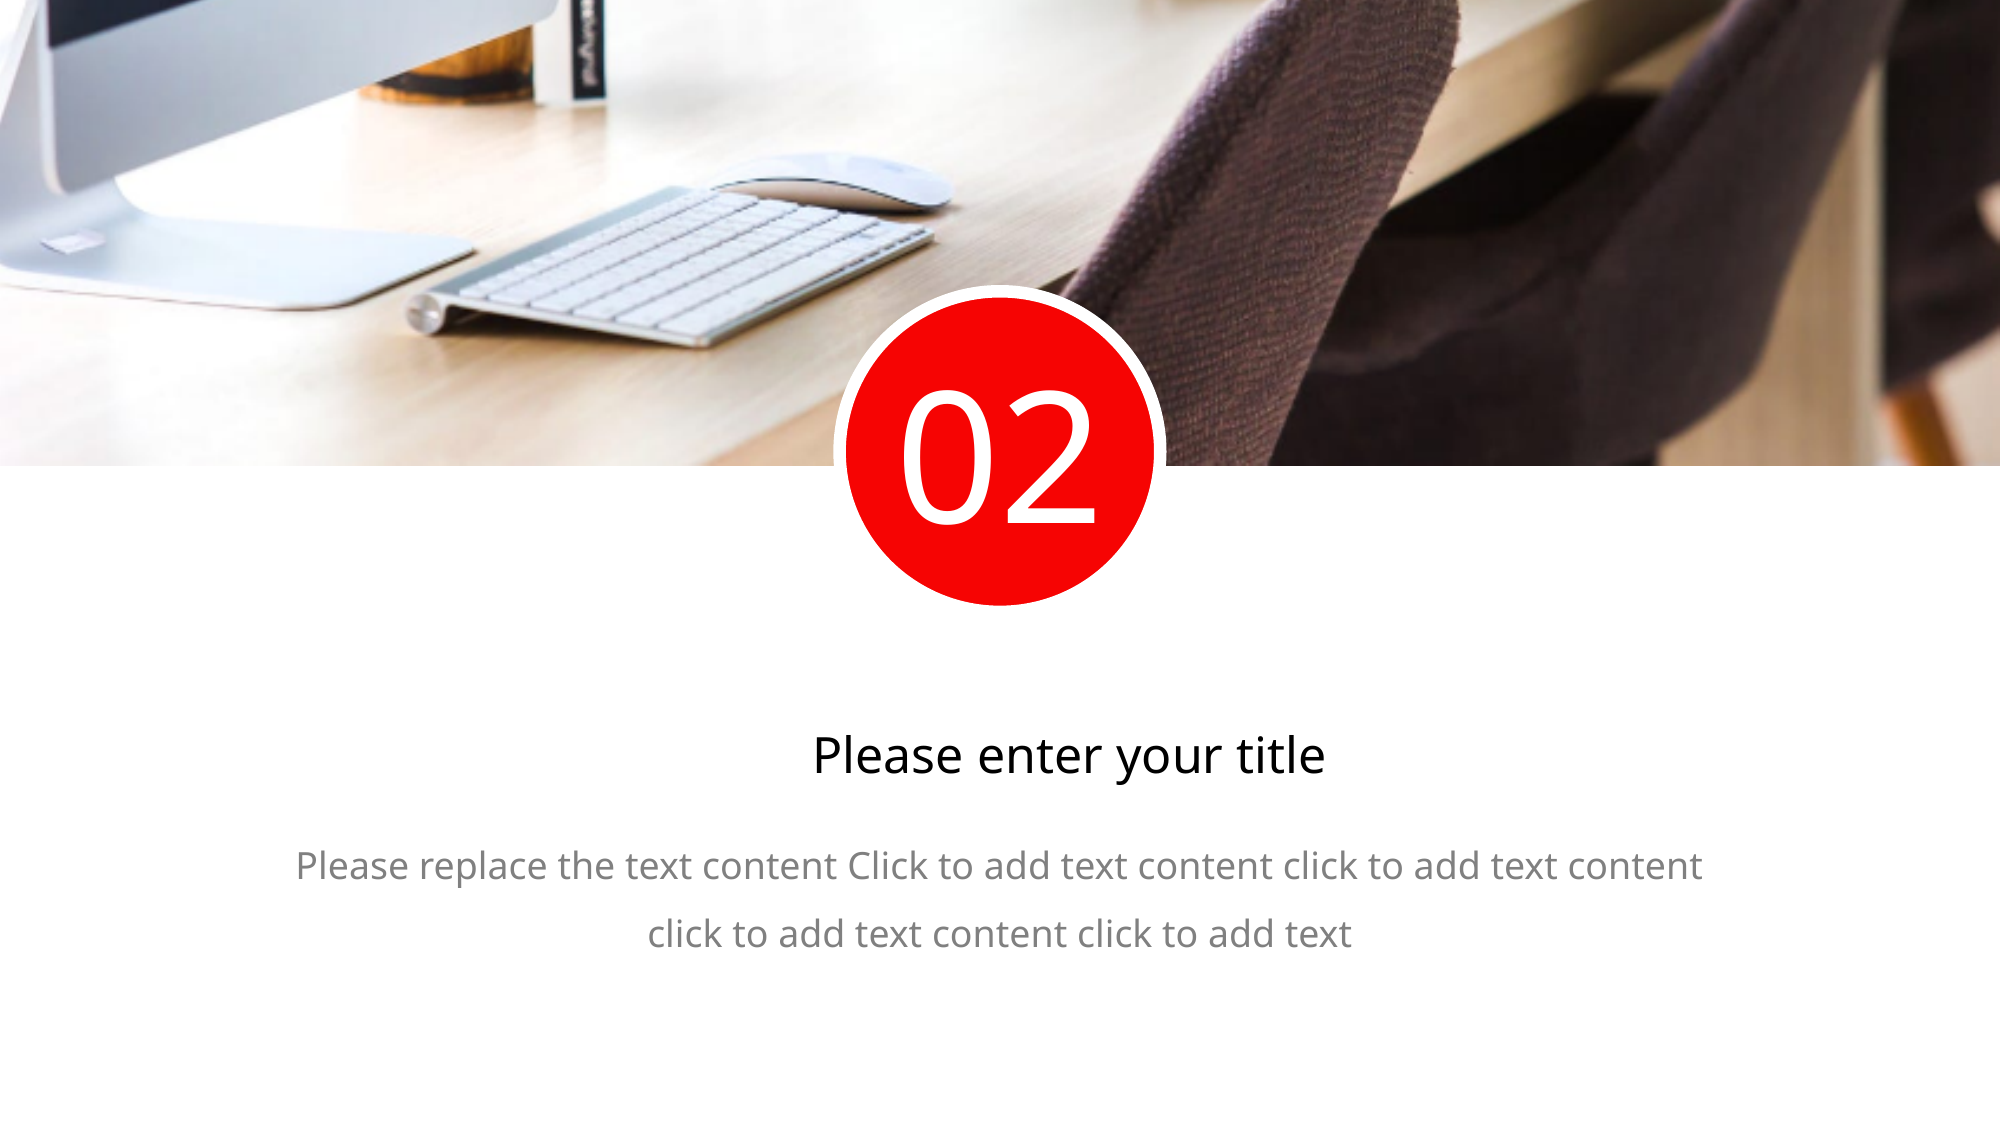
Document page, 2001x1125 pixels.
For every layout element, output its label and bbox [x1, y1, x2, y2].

text_box [839, 291, 1161, 612]
text_box [254, 716, 1746, 957]
picture [0, 0, 2000, 466]
